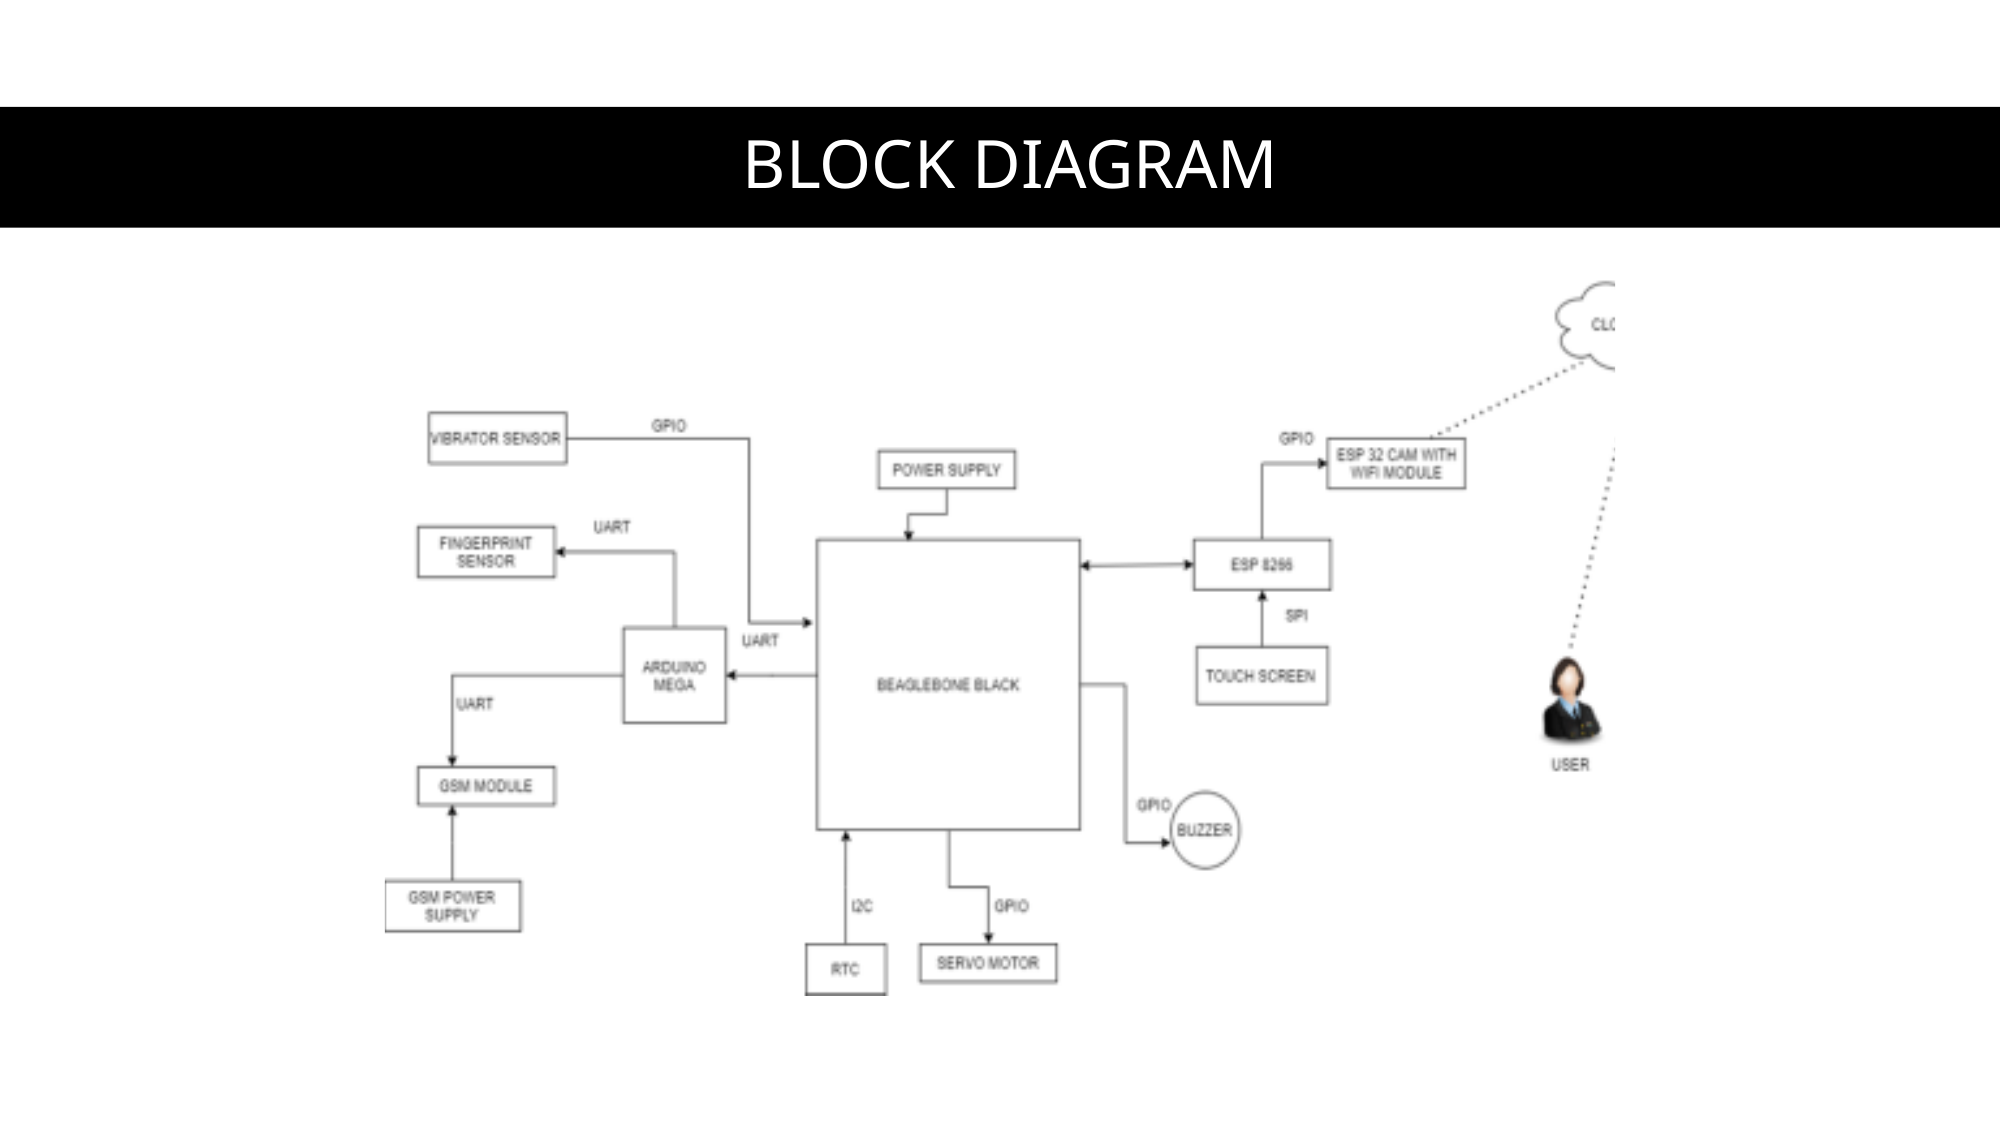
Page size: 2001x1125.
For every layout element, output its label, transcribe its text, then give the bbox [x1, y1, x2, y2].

text_box [0, 106, 2000, 229]
title BLOCK DIAGRAM [91, 105, 1931, 228]
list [384, 274, 1616, 996]
